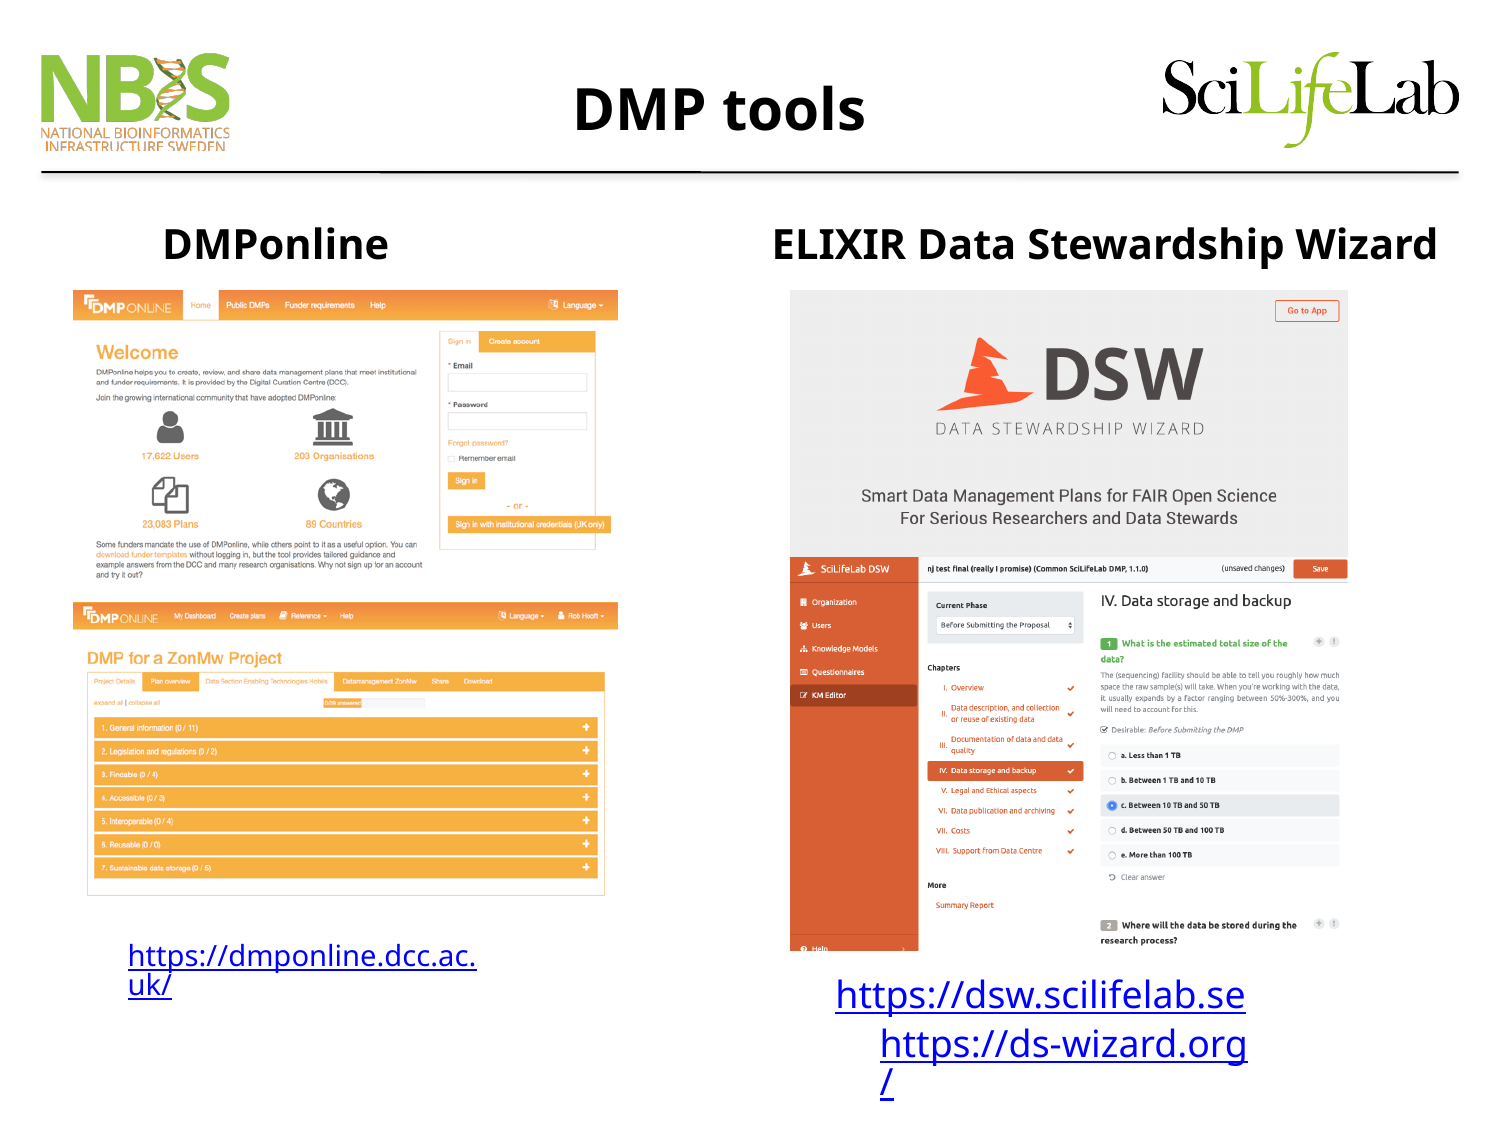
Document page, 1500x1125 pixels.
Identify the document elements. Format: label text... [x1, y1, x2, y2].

title DMP tools [282, 57, 1158, 128]
text_box DMPonline [147, 209, 420, 258]
text_box https://ds-wizard.org/ [864, 1012, 1274, 1051]
picture [73, 290, 618, 581]
text_box ELIXIR Data Stewardship Wizard [756, 209, 1496, 258]
picture [1163, 52, 1459, 148]
text_box https://dsw.scilifelab.se [820, 959, 1318, 1008]
picture [790, 290, 1348, 951]
text_box https://dmponline.dcc.ac.uk/ [112, 929, 507, 968]
picture [73, 601, 618, 909]
